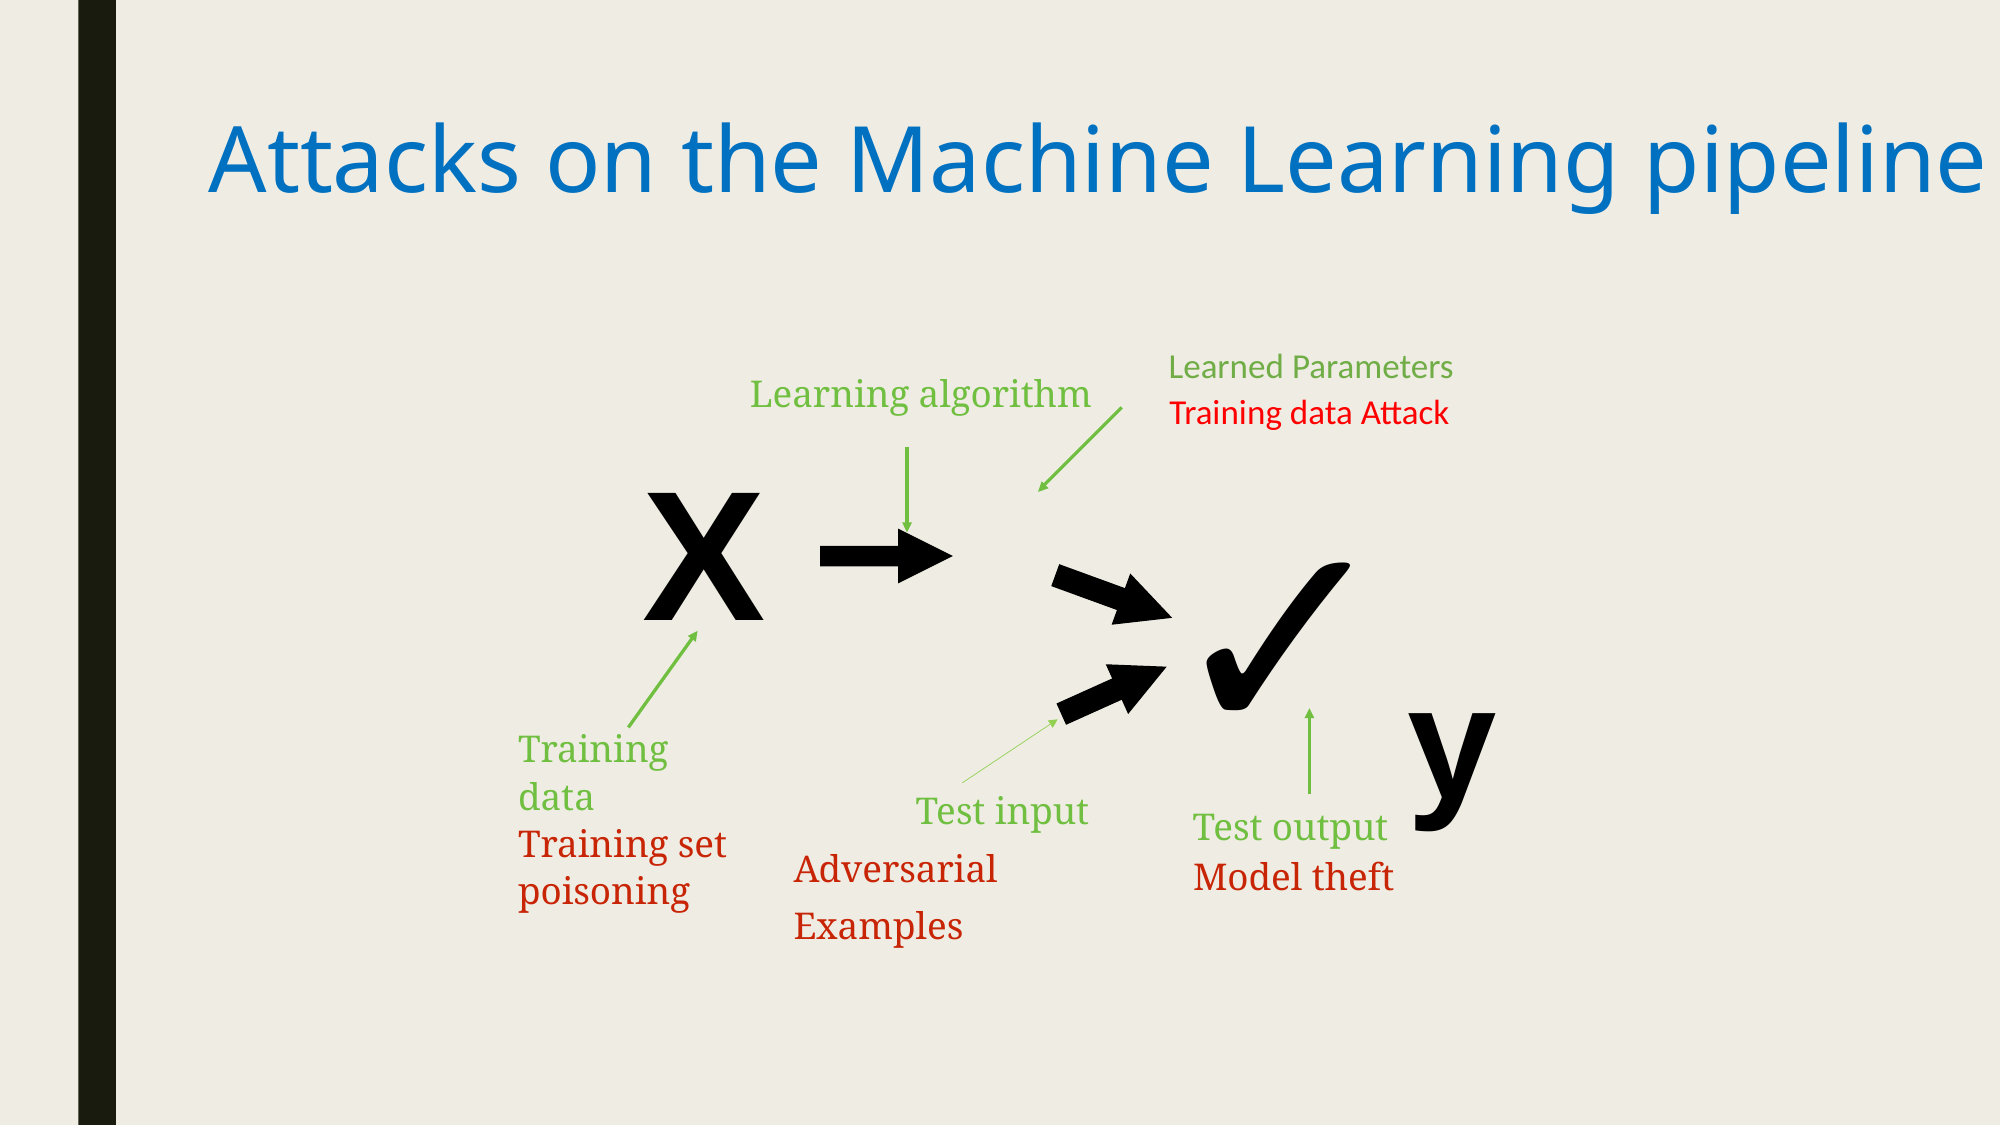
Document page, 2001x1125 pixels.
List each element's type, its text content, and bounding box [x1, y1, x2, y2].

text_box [1304, 708, 1315, 795]
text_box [1060, 664, 1167, 715]
title Attacks on the Machine Learning pipeline [206, 99, 2000, 290]
text_box Learning algorithm [748, 368, 1104, 416]
text_box X Training data Training set poisoning [516, 433, 768, 912]
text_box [1054, 573, 1173, 626]
text_box Test input Adversarial Examples [791, 772, 1149, 948]
text_box y [1160, 450, 1523, 831]
text_box Learned Parameters [1166, 341, 1459, 386]
text_box Training data Attack [1167, 387, 1455, 432]
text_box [628, 630, 698, 728]
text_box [1037, 407, 1123, 493]
text_box Test output Model theft [1190, 831, 1467, 899]
text_box [962, 719, 1057, 784]
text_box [819, 446, 954, 584]
